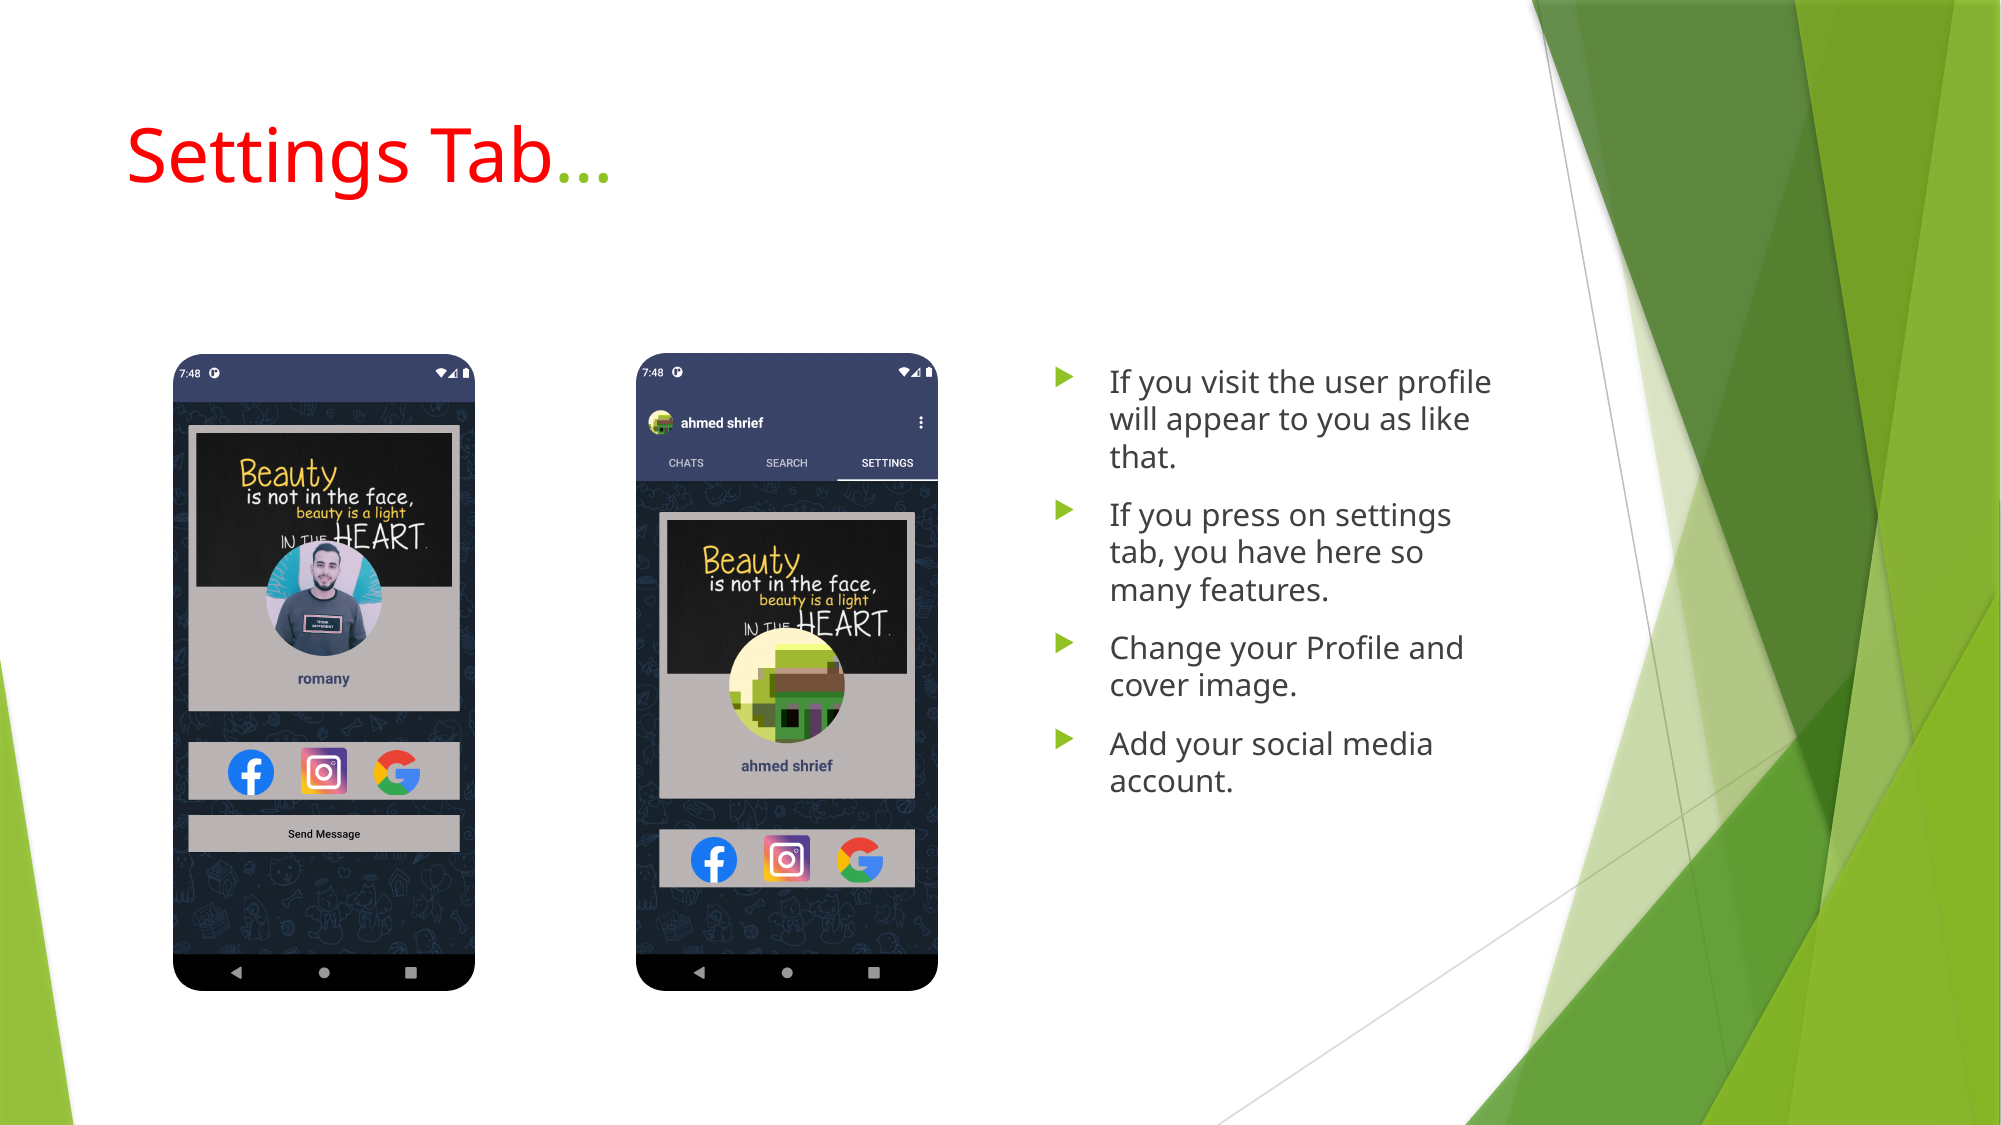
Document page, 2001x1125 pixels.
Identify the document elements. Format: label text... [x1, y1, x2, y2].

title Settings Tab… [111, 99, 1522, 317]
list If you visit the user profile will appear to you as like that. If you press on settings tab, you have here so many features. Change your Profile and cover image. Add your social media account. [1038, 354, 1522, 992]
picture [173, 353, 475, 992]
picture [636, 353, 939, 992]
